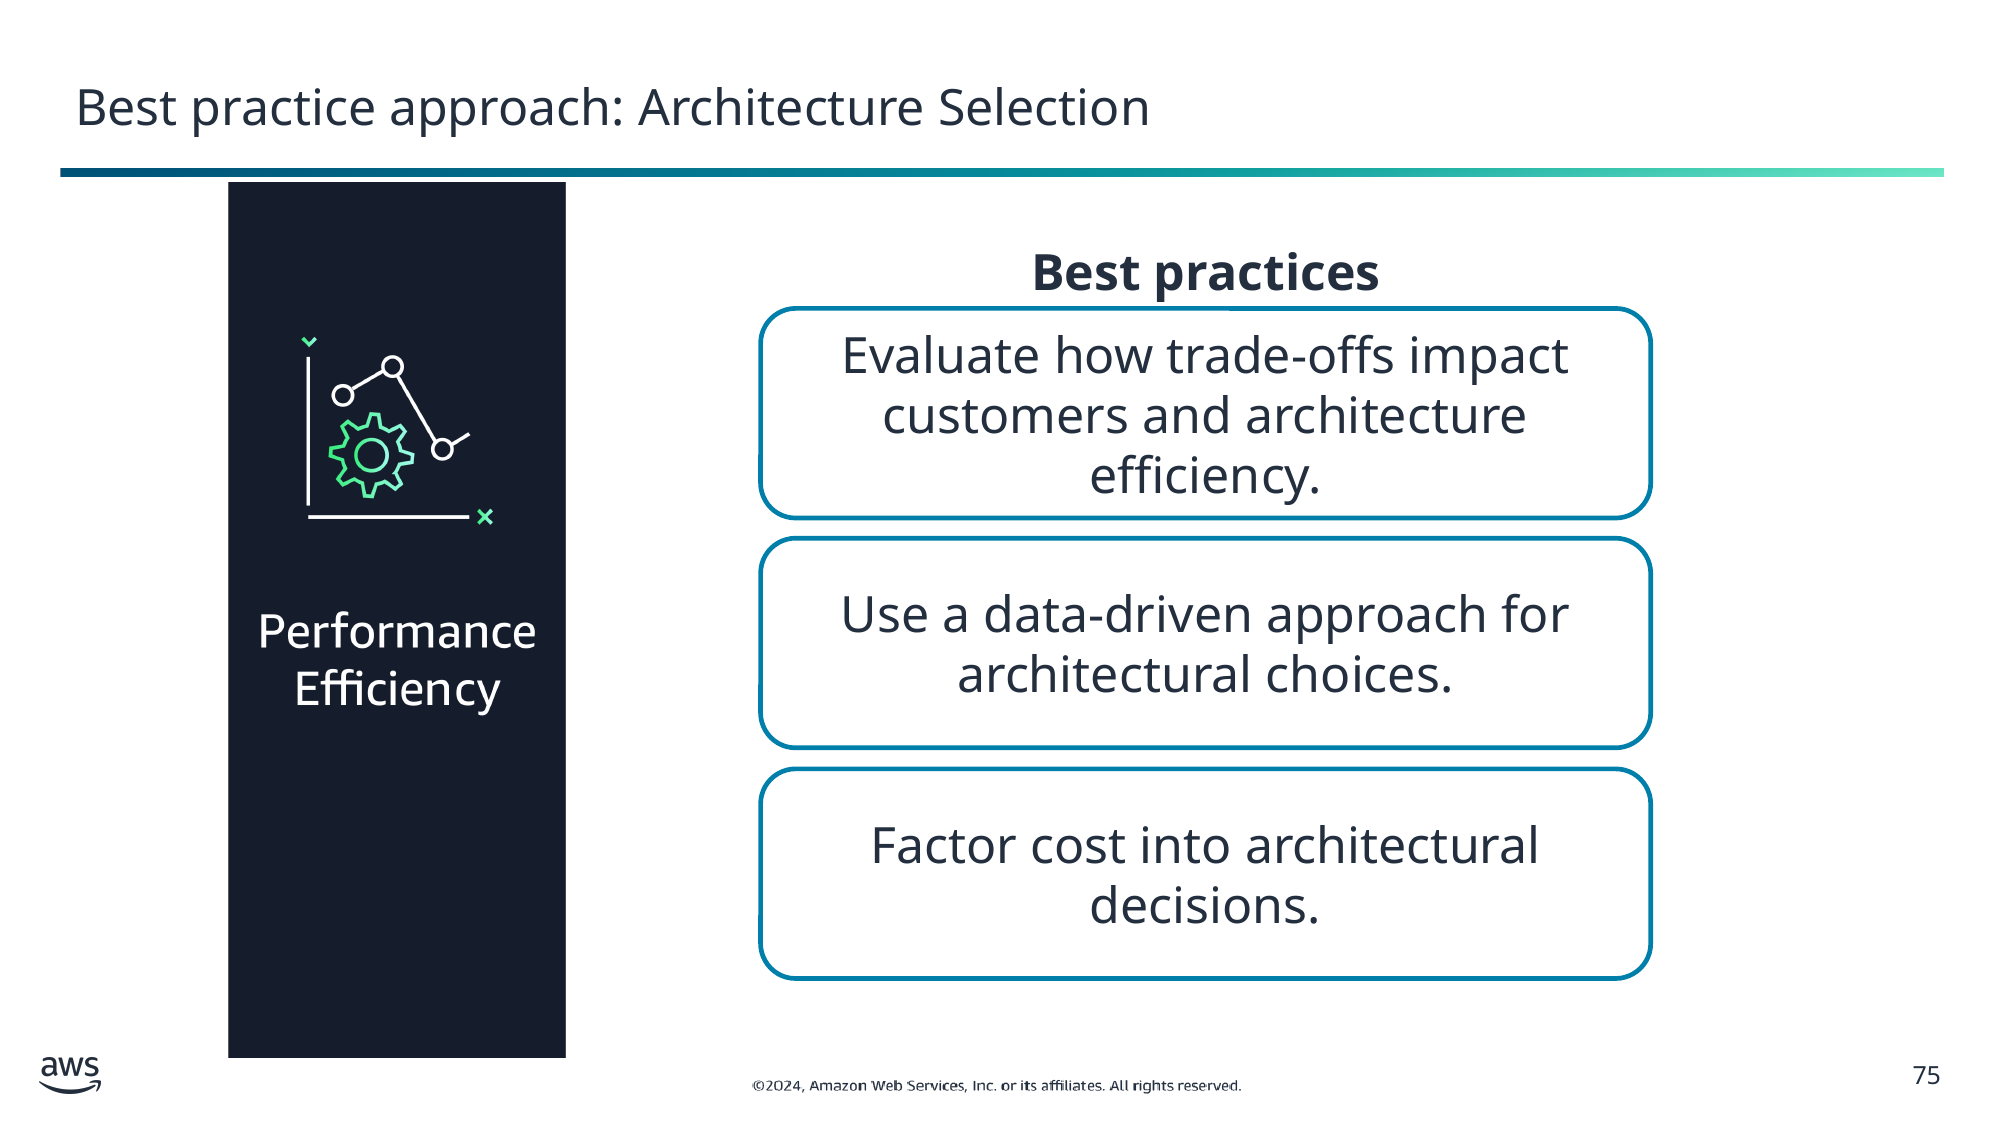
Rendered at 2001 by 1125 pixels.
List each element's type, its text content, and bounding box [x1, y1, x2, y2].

text_box Best practices [772, 232, 1640, 308]
text_box Use a data-driven approach for architectural choices. [760, 538, 1651, 748]
picture [39, 1057, 101, 1094]
title Best practice approach: Architecture Selection [60, 49, 1954, 170]
picture [682, 170, 1944, 177]
text_box Factor cost into architectural decisions. [760, 768, 1651, 979]
slide_number ‹#› [1861, 1057, 1941, 1095]
picture [706, 1072, 1290, 1100]
text_box Evaluate how trade-offs impact customers and architecture efficiency. [760, 308, 1651, 519]
picture [227, 182, 567, 1058]
